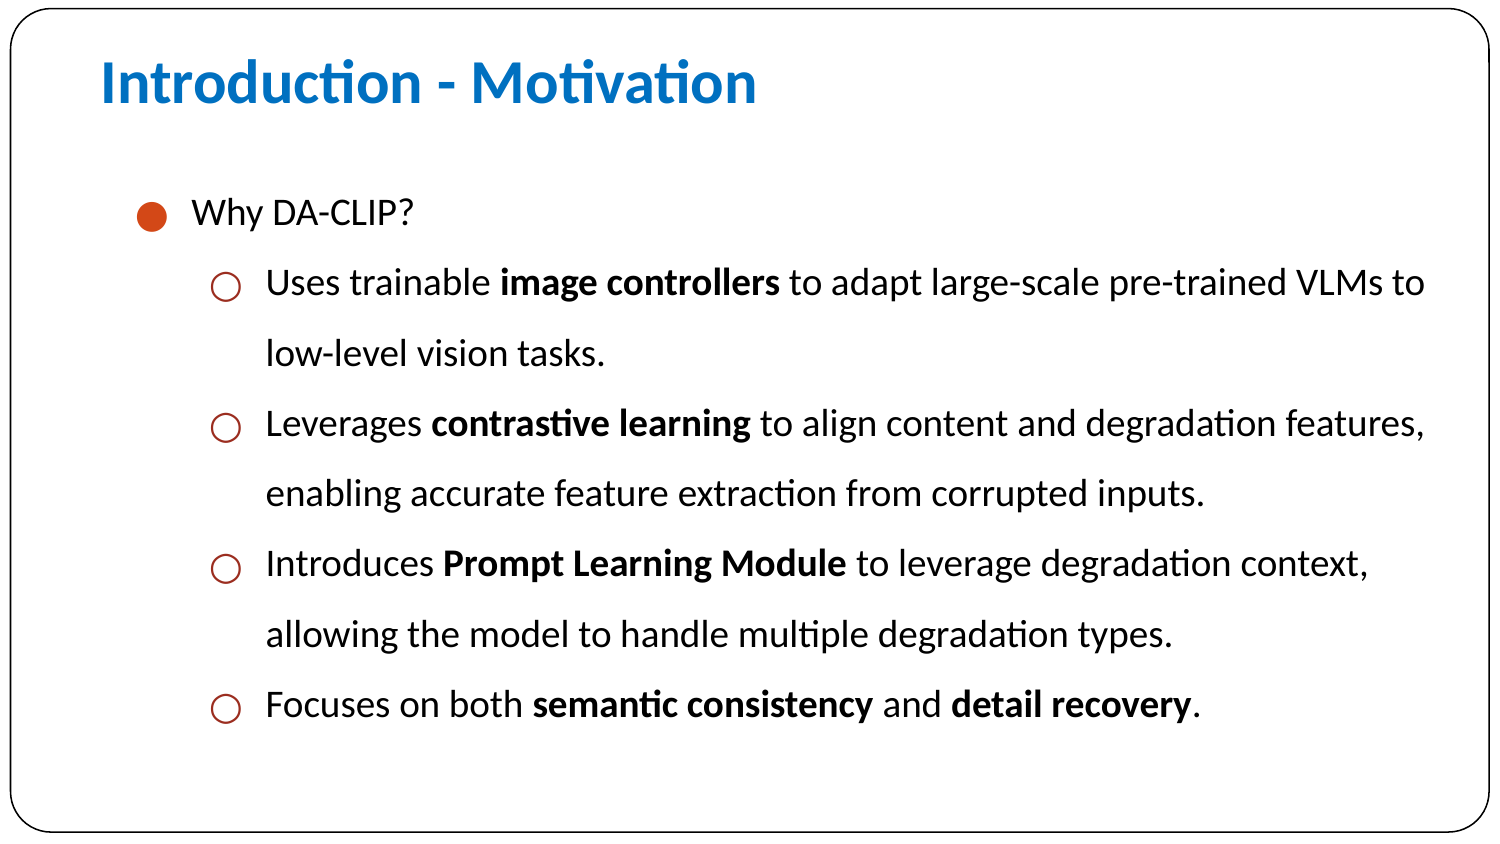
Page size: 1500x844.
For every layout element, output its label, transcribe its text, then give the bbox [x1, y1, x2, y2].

title Introduction - Motivation [89, 23, 1365, 127]
list Why DA-CLIP? Uses trainable image controllers to adapt large-scale pre-trained VLMs to low-level vision tasks. Leverages contrastive learning to align content and degradation features, enabling accurate feature extraction from corrupted inputs. Introduces Prompt Learning Module to leverage degradation context, allowing the model to handle multiple degradation types. Focuses on both semantic consistency and detail recovery. [106, 157, 1452, 733]
